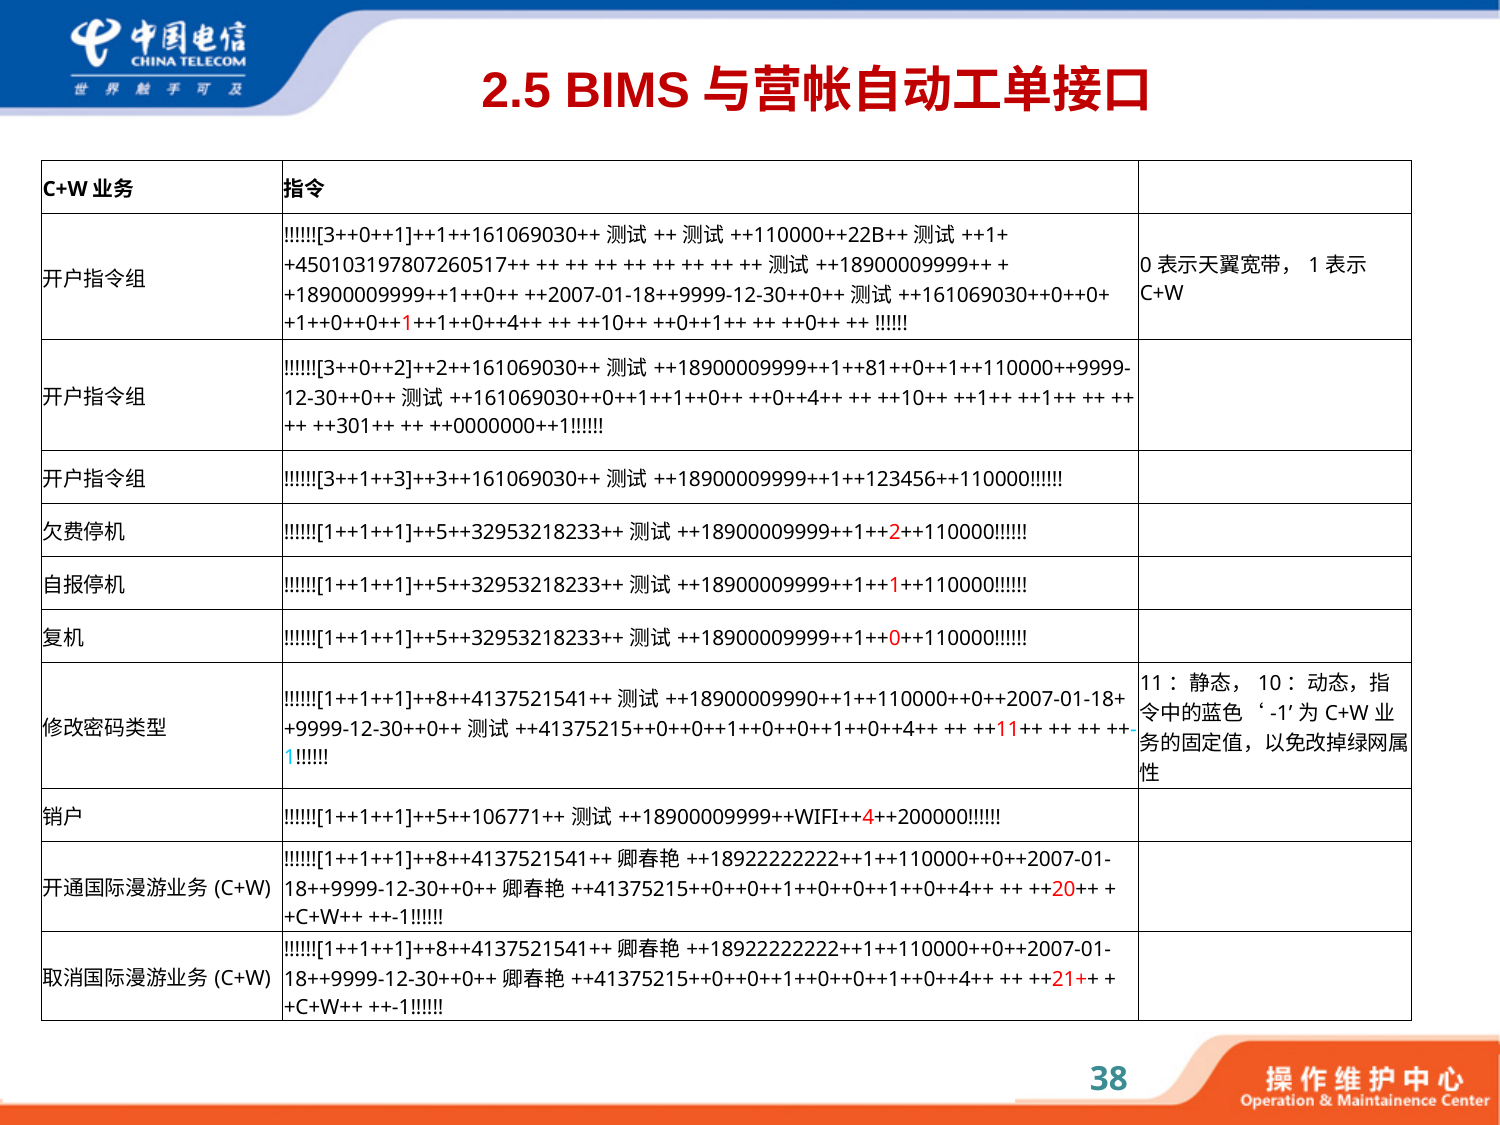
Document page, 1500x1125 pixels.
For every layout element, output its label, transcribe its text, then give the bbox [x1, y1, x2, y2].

table_cell !!!!!![3++1++3]++3++161069030++测试++18900009999++1++123456++110000!!!!!! [283, 451, 1138, 503]
table_cell !!!!!![1++1++1]++5++106771++测试++18900009999++WIFI++4++200000!!!!!! [283, 789, 1138, 841]
table_cell [1139, 557, 1411, 609]
table_header [1139, 161, 1411, 213]
table_cell !!!!!![1++1++1]++8++4137521541++测试++18900009990++1++110000++0++2007-01-18++9999-12-30++0++测试++41375215++0++0++1++0++0++1++0++4++ ++ ++11++ ++ ++ ++-1!!!!!! [283, 663, 1138, 788]
table_cell !!!!!![1++1++1]++8++4137521541++卿春艳++18922222222++1++110000++0++2007-01-18++9999-12-30++0++卿春艳++41375215++0++0++1++0++0++1++0++4++ ++ ++20++ ++C+W++ ++-1!!!!!! [283, 842, 1138, 931]
table_cell 修改密码类型 [42, 663, 282, 788]
table_cell 开通国际漫游业务(C+W) [42, 842, 282, 931]
table_cell [1139, 340, 1411, 450]
table_cell !!!!!![1++1++1]++5++32953218233++测试++18900009999++1++1++110000!!!!!! [283, 557, 1138, 609]
picture [0, 0, 1500, 1125]
table_cell [1139, 504, 1411, 556]
table_cell !!!!!![1++1++1]++8++4137521541++卿春艳++18922222222++1++110000++0++2007-01-18++9999-12-30++0++卿春艳++41375215++0++0++1++0++0++1++0++4++ ++ ++21++ ++C+W++ ++-1!!!!!! [283, 932, 1138, 1020]
title 2.5 BIMS与营帐自动工单接口 [466, 30, 1259, 145]
table_cell 0表示天翼宽带，1表示C+W [1139, 214, 1411, 339]
table_header 指令 [283, 161, 1138, 213]
table_cell 欠费停机 [42, 504, 282, 556]
table_cell [1139, 610, 1411, 662]
table_cell 开户指令组 [42, 340, 282, 450]
table_cell !!!!!![1++1++1]++5++32953218233++测试++18900009999++1++0++110000!!!!!! [283, 610, 1138, 662]
table_cell 11：静态，10：动态，指令中的蓝色‘-1’为C+W业务的固定值，以免改掉绿网属性 [1139, 663, 1411, 788]
table_cell 开户指令组 [42, 451, 282, 503]
table_cell 取消国际漫游业务(C+W) [42, 932, 282, 1020]
table_cell [1139, 932, 1411, 1020]
table_header C+W业务 [42, 161, 282, 213]
table_cell [1139, 451, 1411, 503]
table_cell [1139, 789, 1411, 841]
table_cell !!!!!![1++1++1]++5++32953218233++测试++18900009999++1++2++110000!!!!!! [283, 504, 1138, 556]
table_cell 自报停机 [42, 557, 282, 609]
table_cell 复机 [42, 610, 282, 662]
table_cell 开户指令组 [42, 214, 282, 339]
table_cell 销户 [42, 789, 282, 841]
table_cell [1139, 842, 1411, 931]
table_cell !!!!!![3++0++2]++2++161069030++测试++18900009999++1++81++0++1++110000++9999-12-30++0++测试++161069030++0++1++1++0++ ++0++4++ ++ ++10++ ++1++ ++1++ ++ ++ ++ ++301++ ++ ++0000000++1!!!!!! [283, 340, 1138, 450]
table_cell !!!!!![3++0++1]++1++161069030++测试++测试++110000++22B++测试++1++450103197807260517++ ++ ++ ++ ++ ++ ++ ++ ++测试++18900009999++ ++18900009999++1++0++ ++2007-01-18++9999-12-30++0++测试++161069030++0++0++1++0++0++1++1++0++4++ ++ ++10++ ++0++1++ ++ ++0++ ++ !!!!!! [283, 214, 1138, 339]
